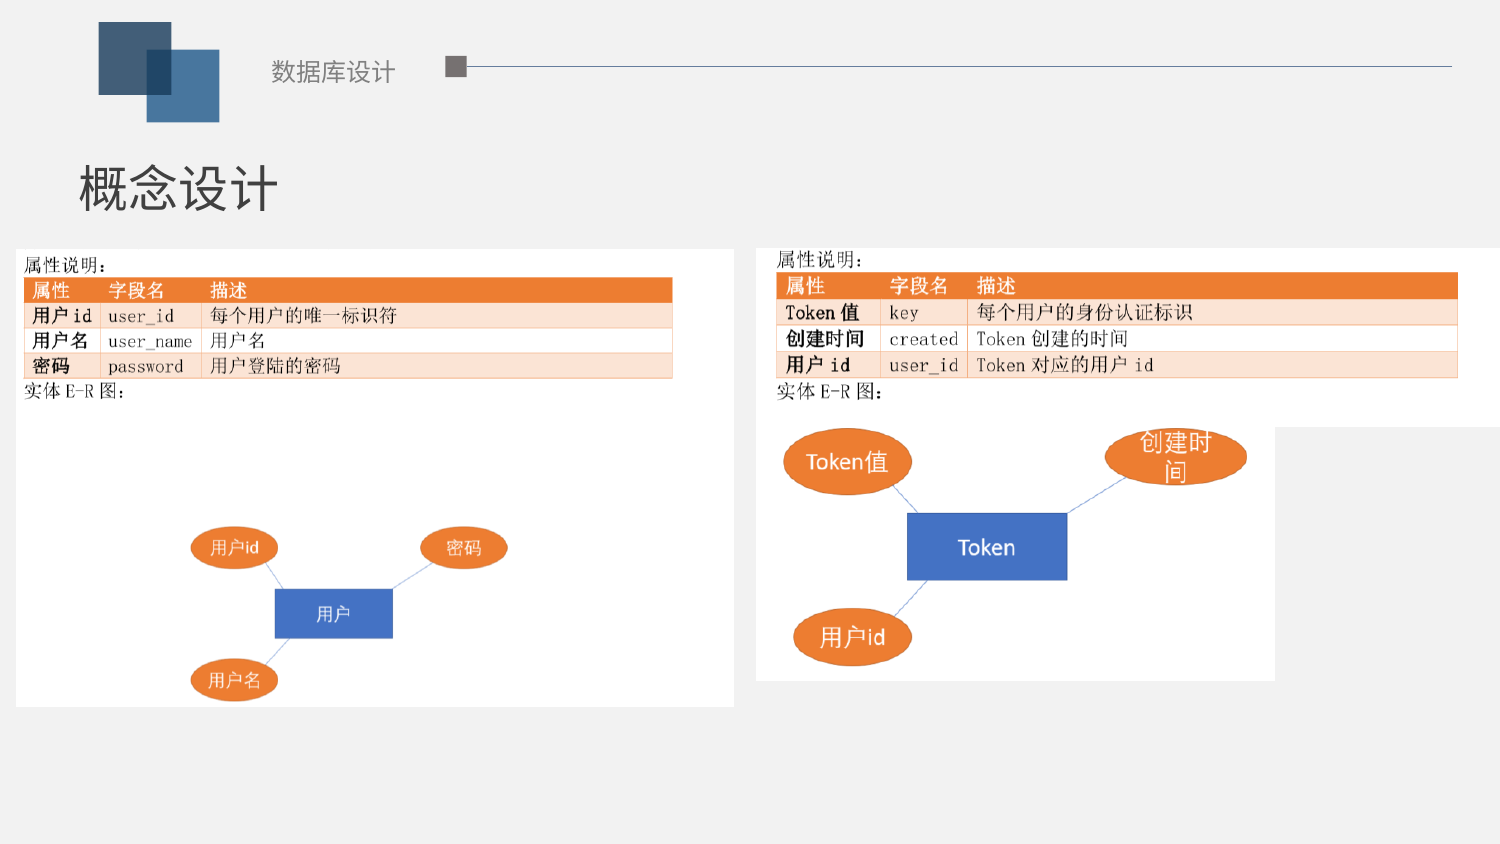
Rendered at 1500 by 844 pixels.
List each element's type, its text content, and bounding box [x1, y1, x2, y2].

text_box 数据库设计 [236, 50, 432, 92]
text_box [146, 49, 220, 123]
picture [756, 248, 1500, 681]
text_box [445, 55, 1453, 78]
picture [16, 249, 734, 707]
text_box [98, 21, 172, 96]
text_box 概念设计 [67, 137, 446, 224]
